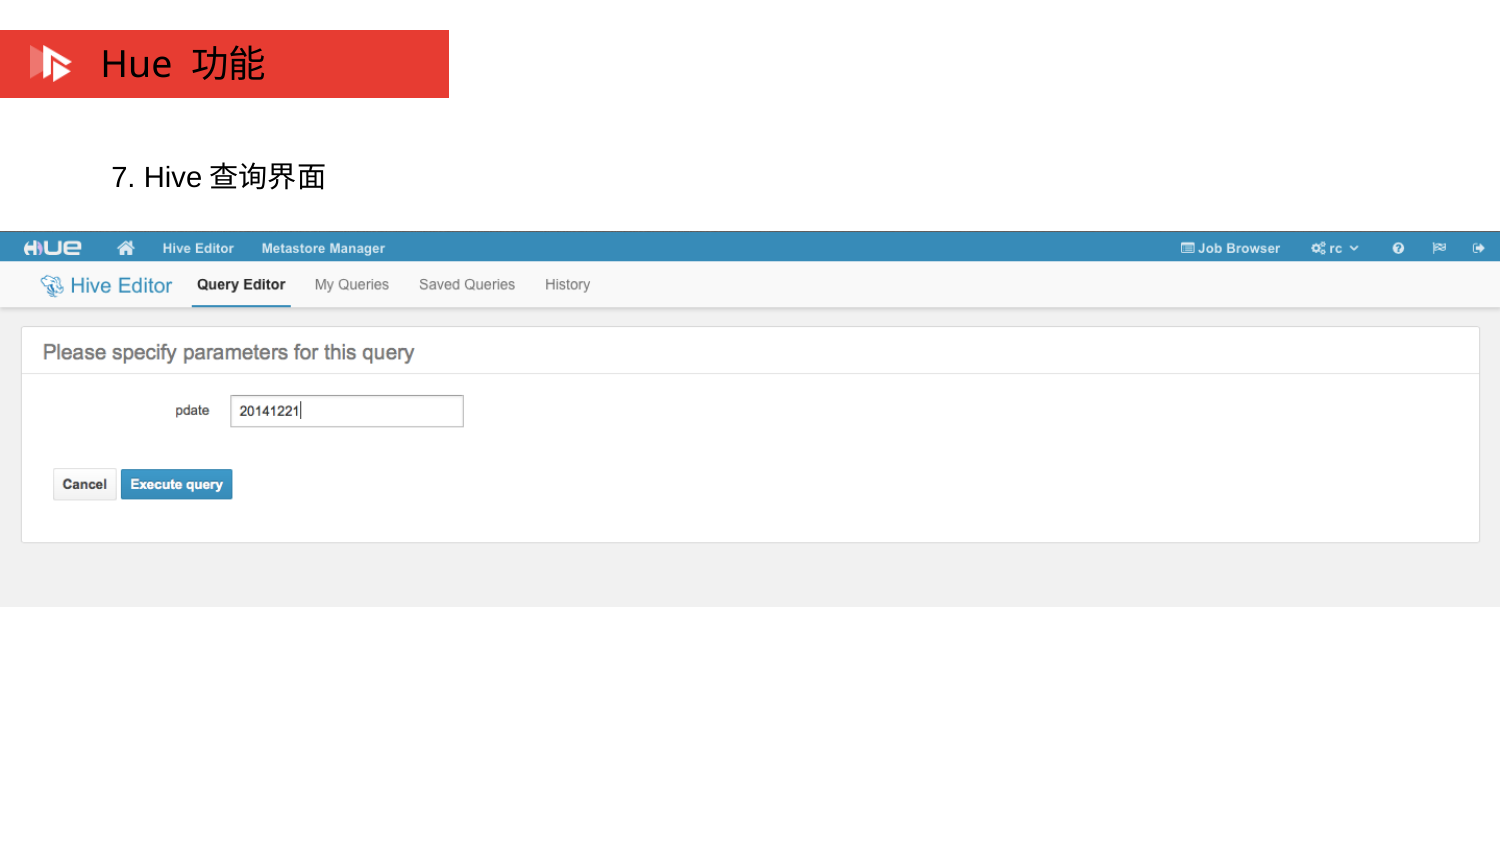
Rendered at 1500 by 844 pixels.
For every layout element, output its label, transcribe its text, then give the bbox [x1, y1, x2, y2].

picture [0, 30, 450, 99]
picture [0, 231, 1500, 608]
text_box 7. Hive查询界面 [96, 140, 1407, 201]
